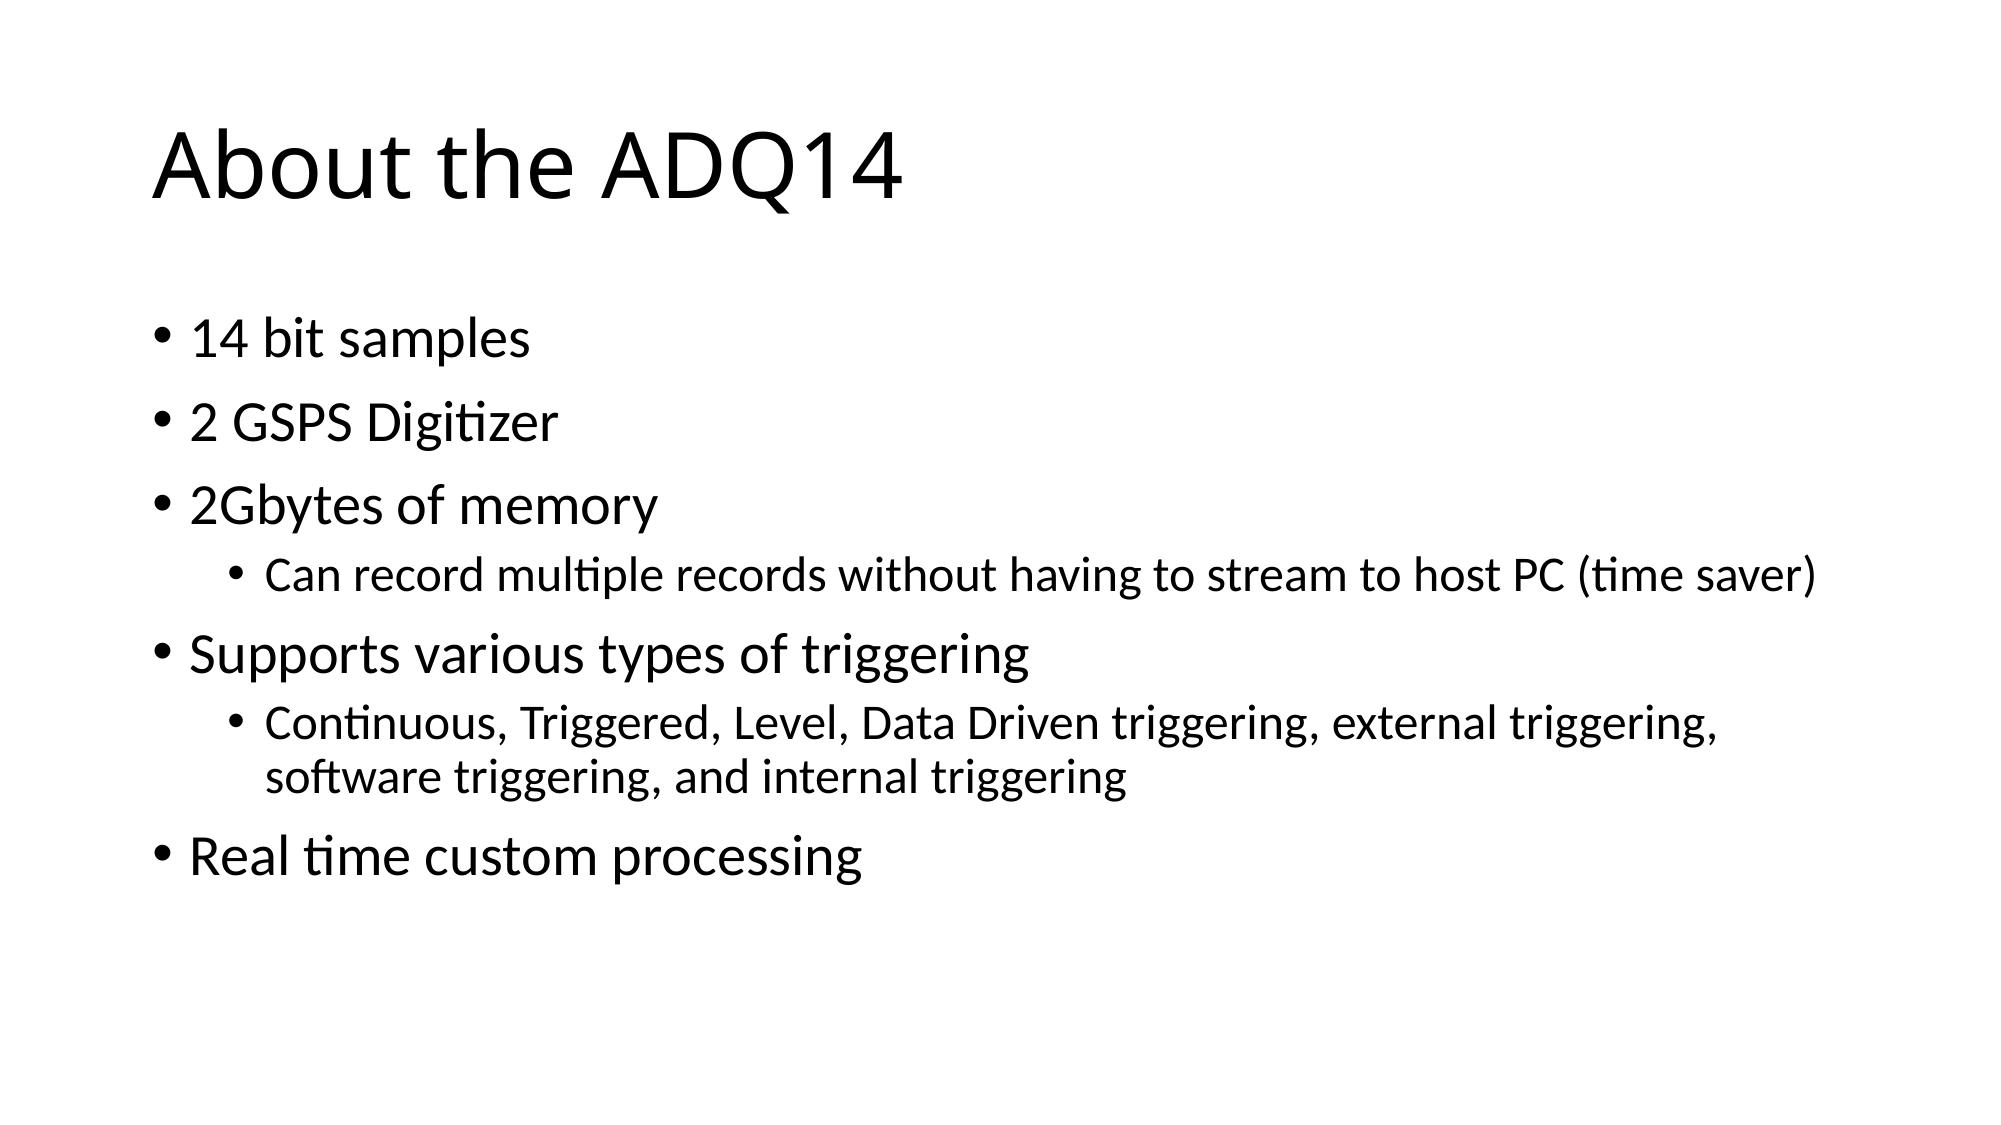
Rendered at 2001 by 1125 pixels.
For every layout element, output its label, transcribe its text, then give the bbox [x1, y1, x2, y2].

title About the ADQ14 [137, 59, 1863, 278]
list 14 bit samples 2 GSPS Digitizer 2Gbytes of memory Can record multiple records without having to stream to host PC (time saver) Supports various types of triggering Continuous, Triggered, Level, Data Driven triggering, external triggering, software triggering, and internal triggering Real time custom processing [137, 299, 1863, 1014]
